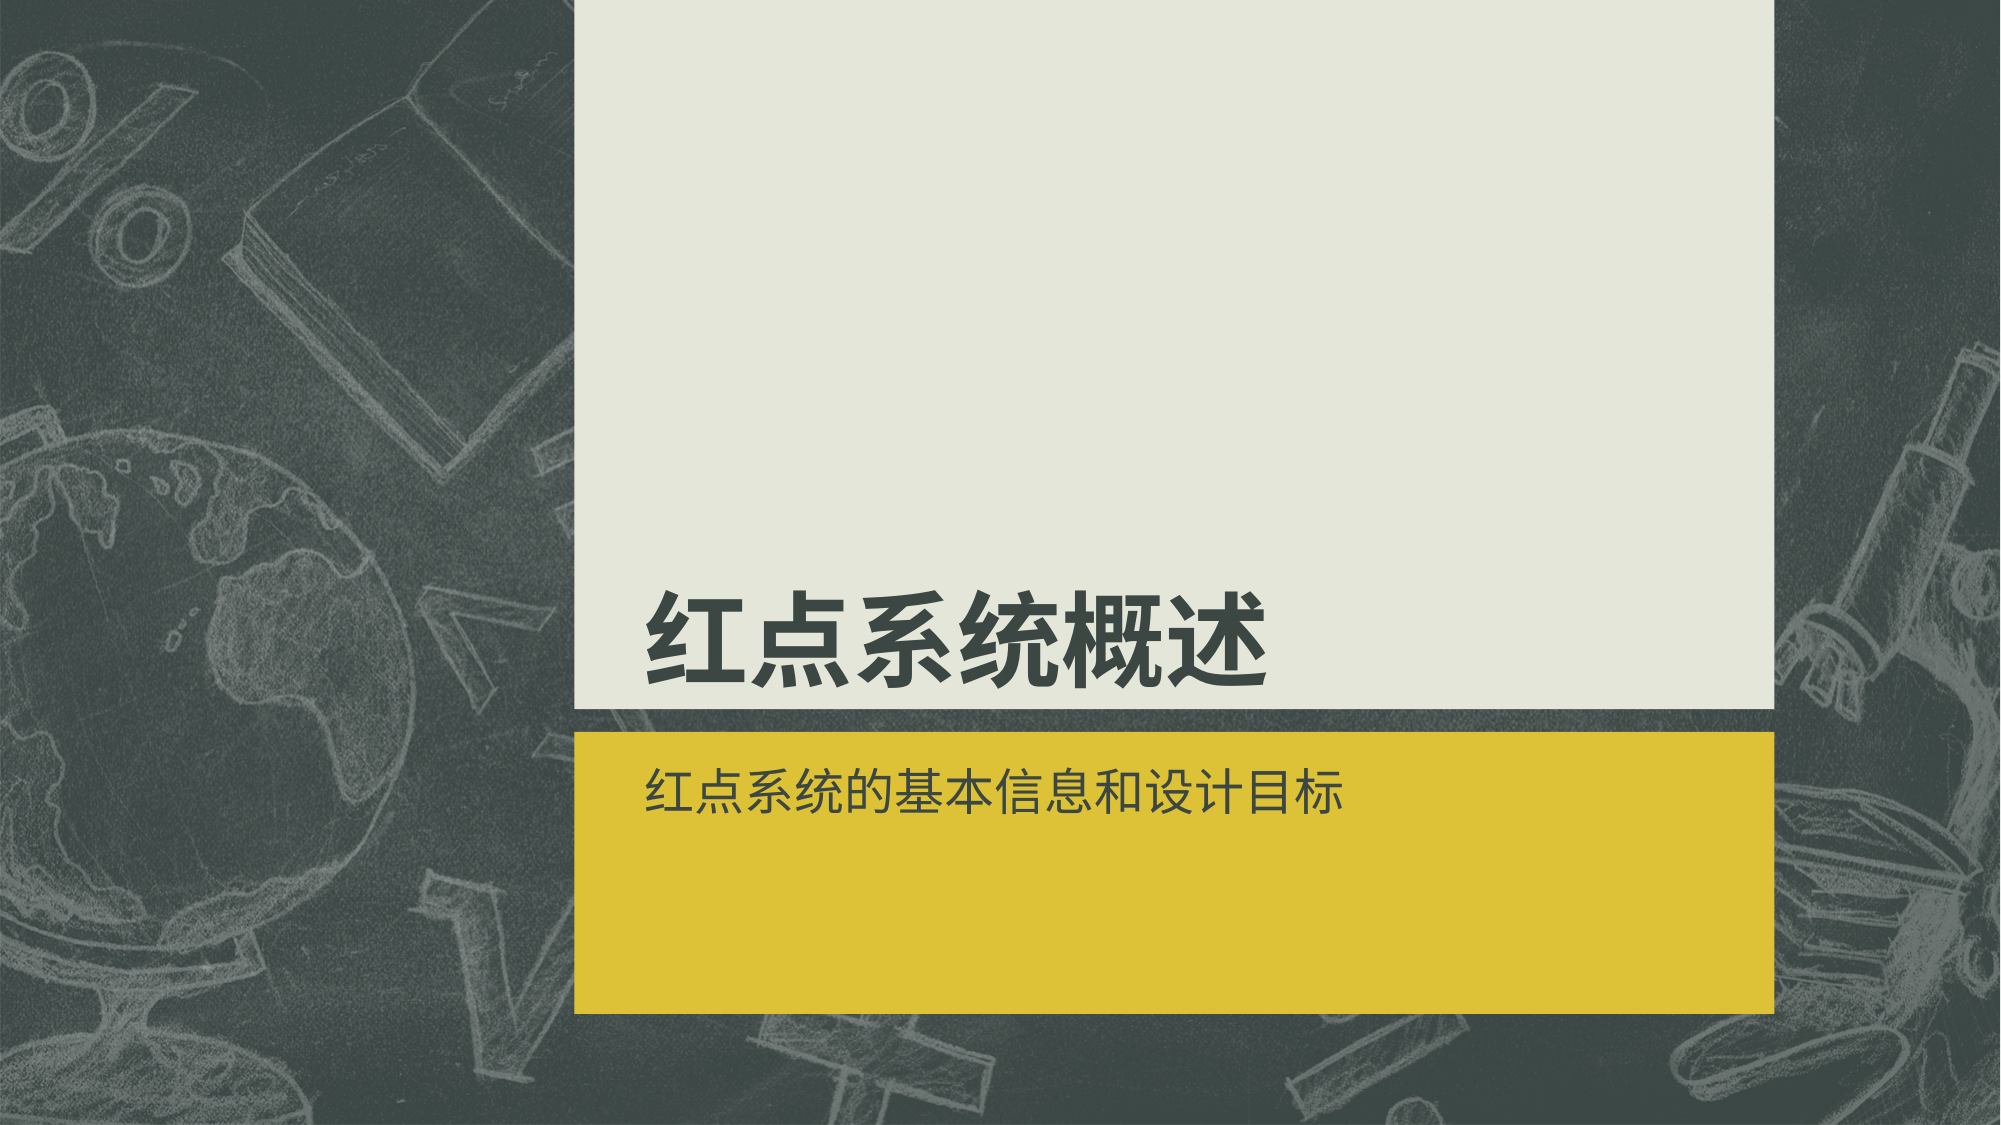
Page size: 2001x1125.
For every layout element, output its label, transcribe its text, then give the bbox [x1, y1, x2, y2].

title 红点系统概述 [629, 108, 1712, 710]
picture [0, 0, 2001, 1125]
list 红点系统的基本信息和设计目标 [629, 752, 1712, 999]
